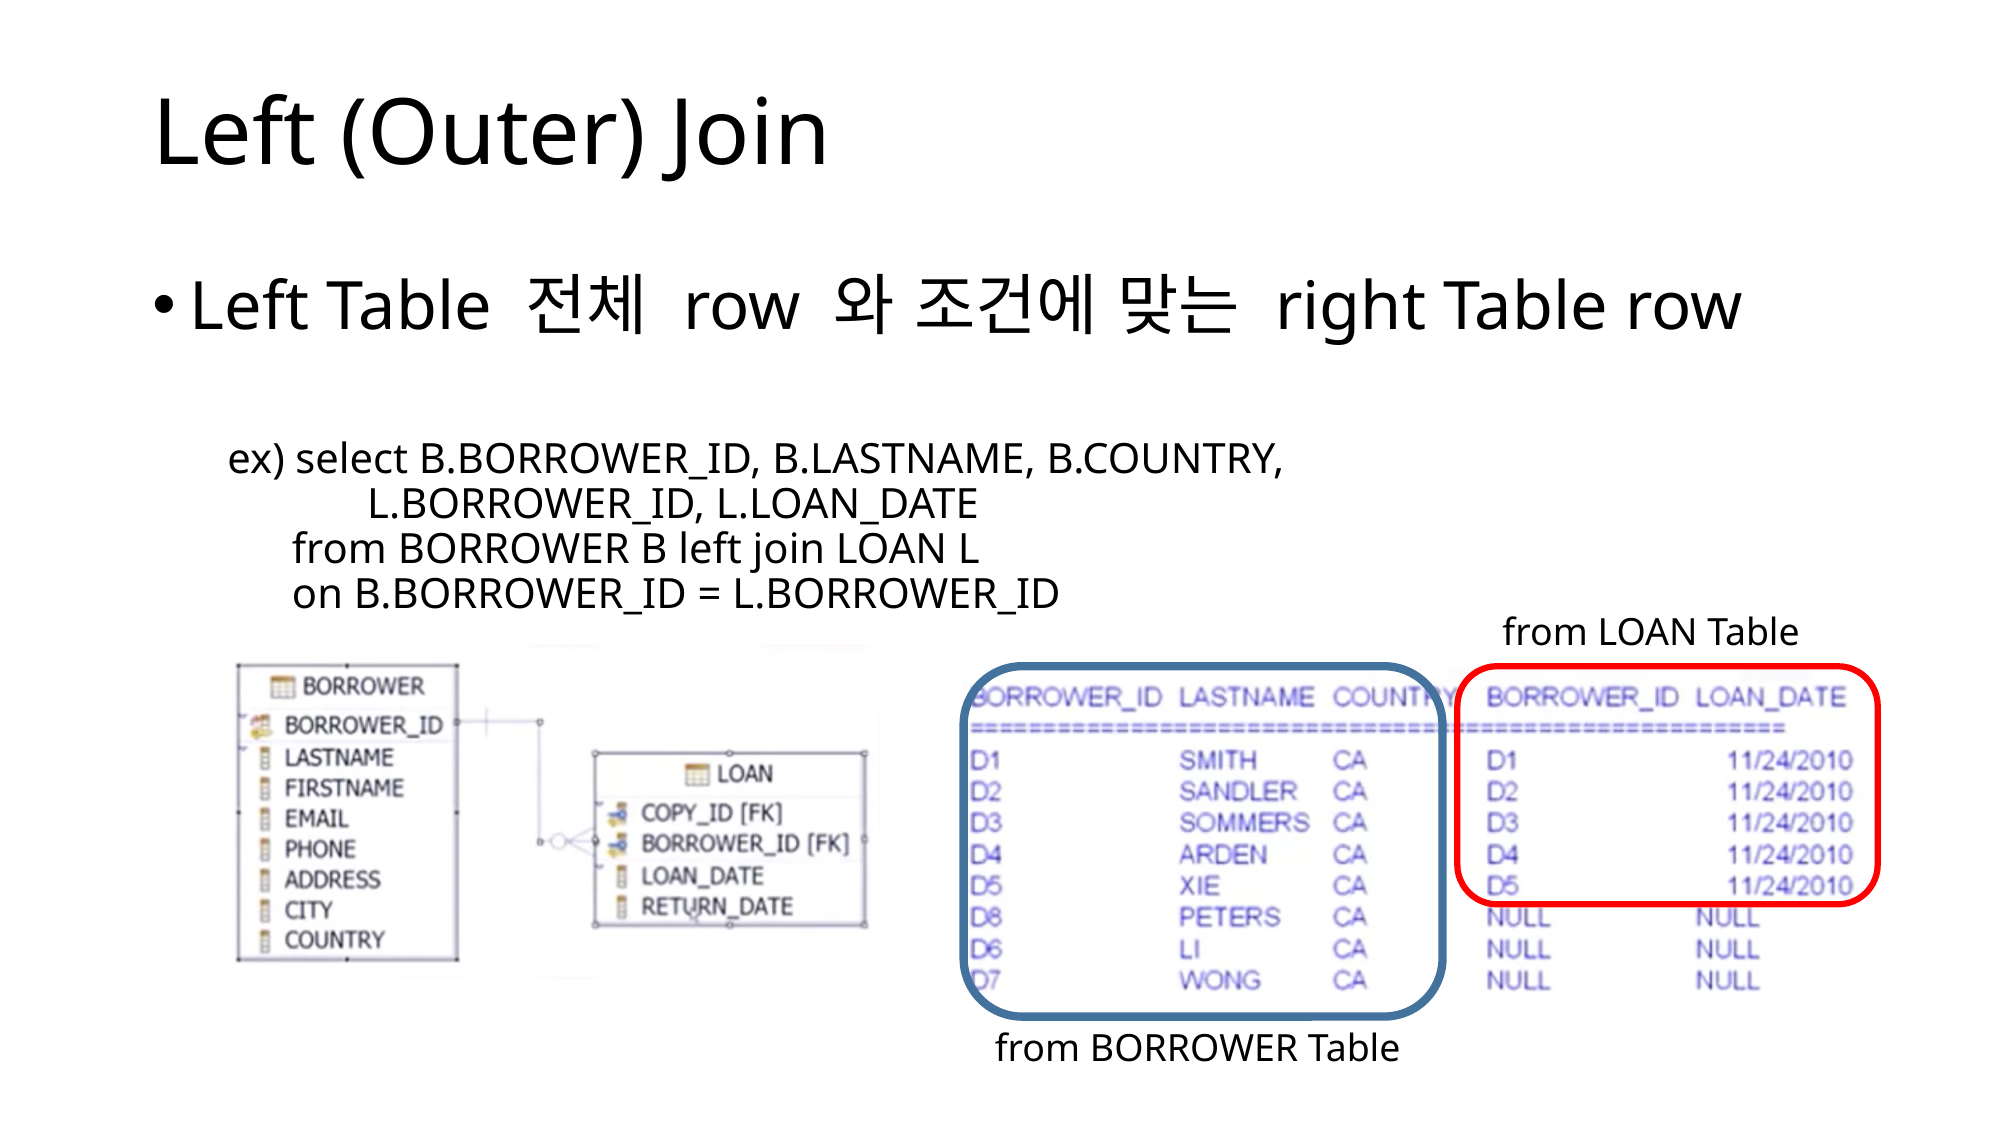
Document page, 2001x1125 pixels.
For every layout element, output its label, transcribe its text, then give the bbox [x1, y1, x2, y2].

text_box [1863, 673, 1879, 897]
list Left Table 전체 row 와 조건에 맞는 right Table row ex) select B.BORROWER_ID, B.LASTNAME, B.COUNTRY, L.BORROWER_ID, L.LOAN_DATE from BORROWER B left join LOAN L on B.BORROWER_ID = L.BORROWER_ID [137, 264, 1863, 979]
picture [963, 666, 1863, 1001]
text_box from BORROWER Table [979, 1016, 1416, 1077]
title Left (Outer) Join [137, 45, 1863, 224]
text_box [980, 1001, 1426, 1016]
picture [222, 644, 880, 979]
text_box from LOAN Table [1487, 600, 1816, 661]
